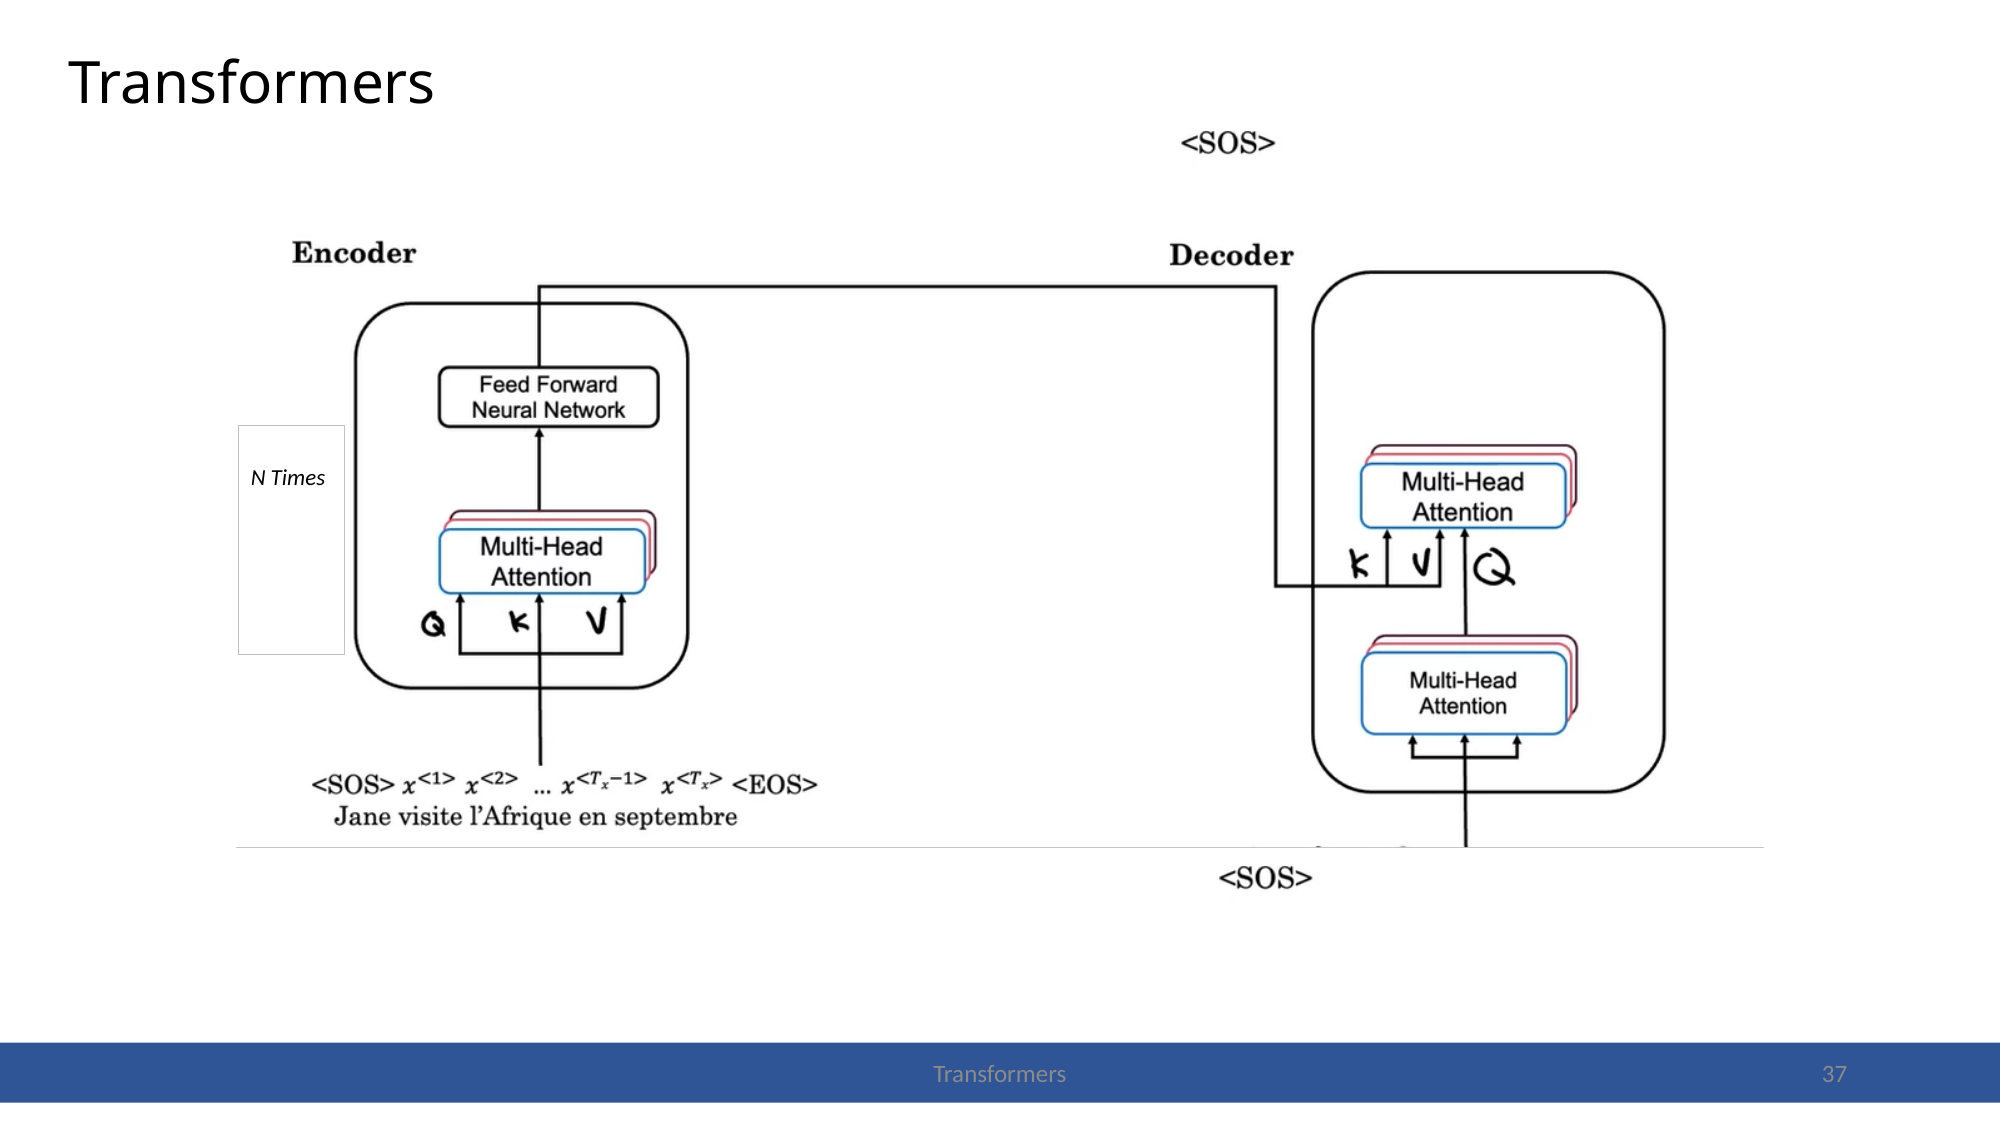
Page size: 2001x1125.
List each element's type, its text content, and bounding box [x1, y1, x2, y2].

slide_number 37 [1412, 1042, 1863, 1103]
picture [236, 214, 1764, 910]
picture [1170, 116, 1283, 167]
title Transformers [53, 28, 1903, 142]
footer Transformers [0, 1042, 1412, 1103]
footer Transformers [1863, 1042, 2000, 1103]
